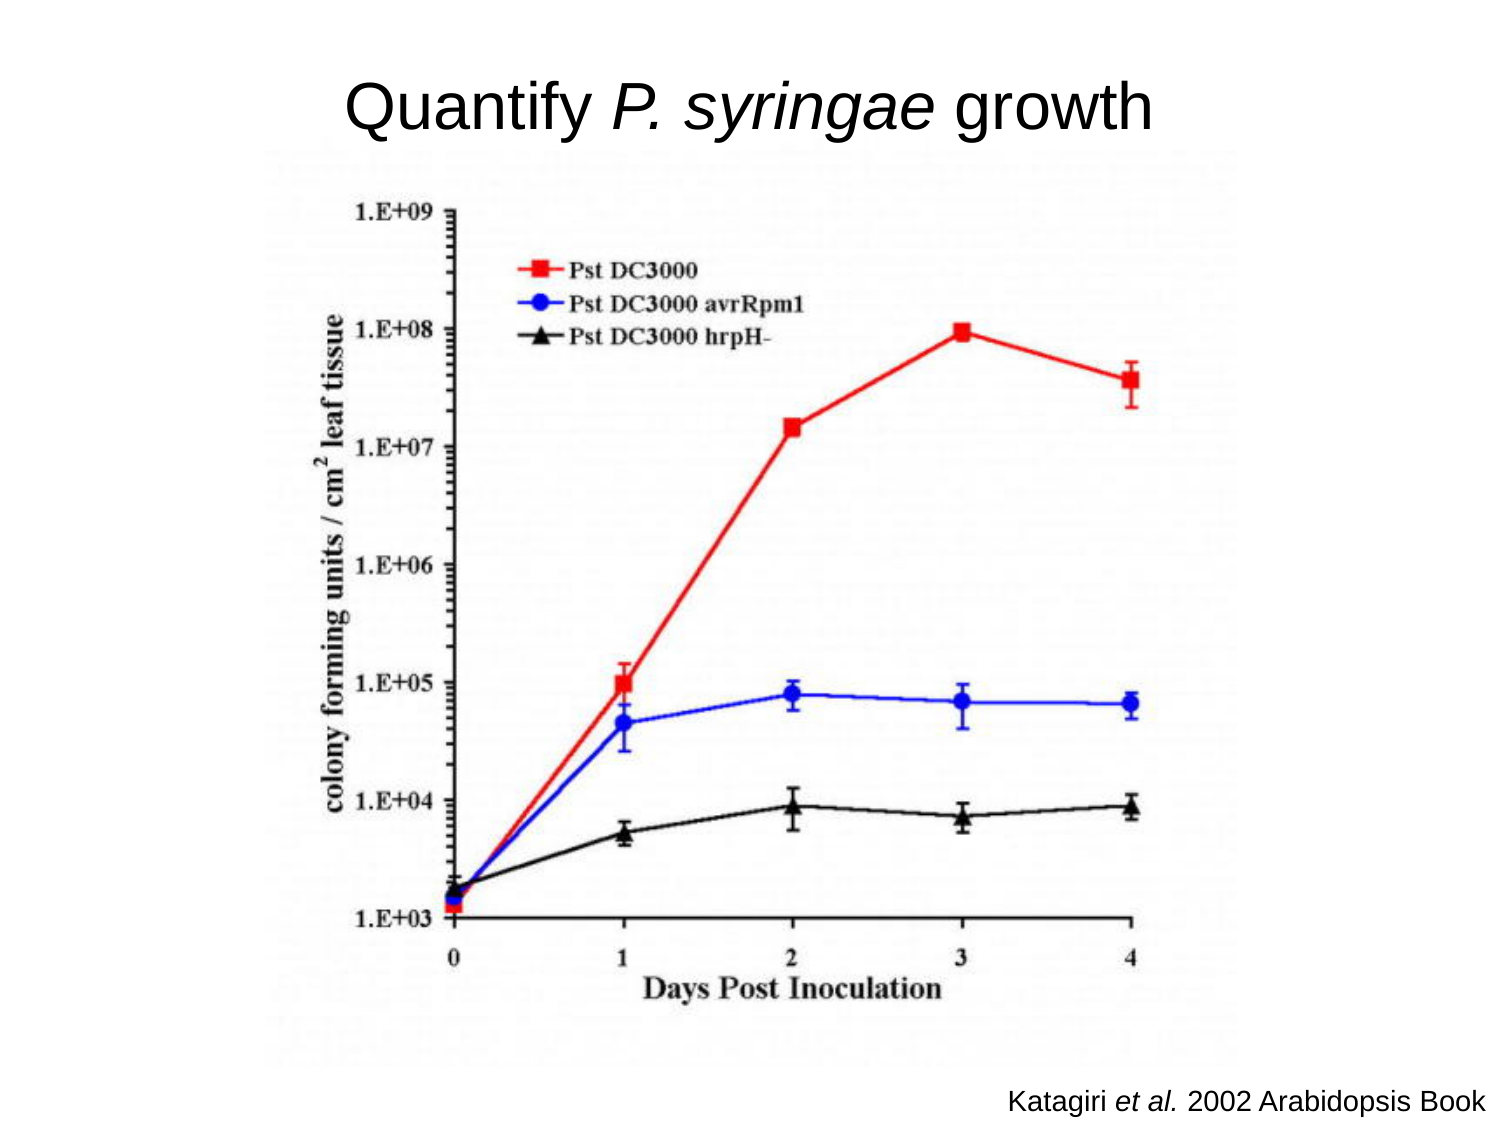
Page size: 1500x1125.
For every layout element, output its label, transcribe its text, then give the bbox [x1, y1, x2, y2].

picture [265, 137, 1237, 1067]
title Quantify P. syringae growth [75, 45, 1425, 161]
text_box Katagiri et al. 2002 Arabidopsis Book [218, 1074, 1500, 1125]
